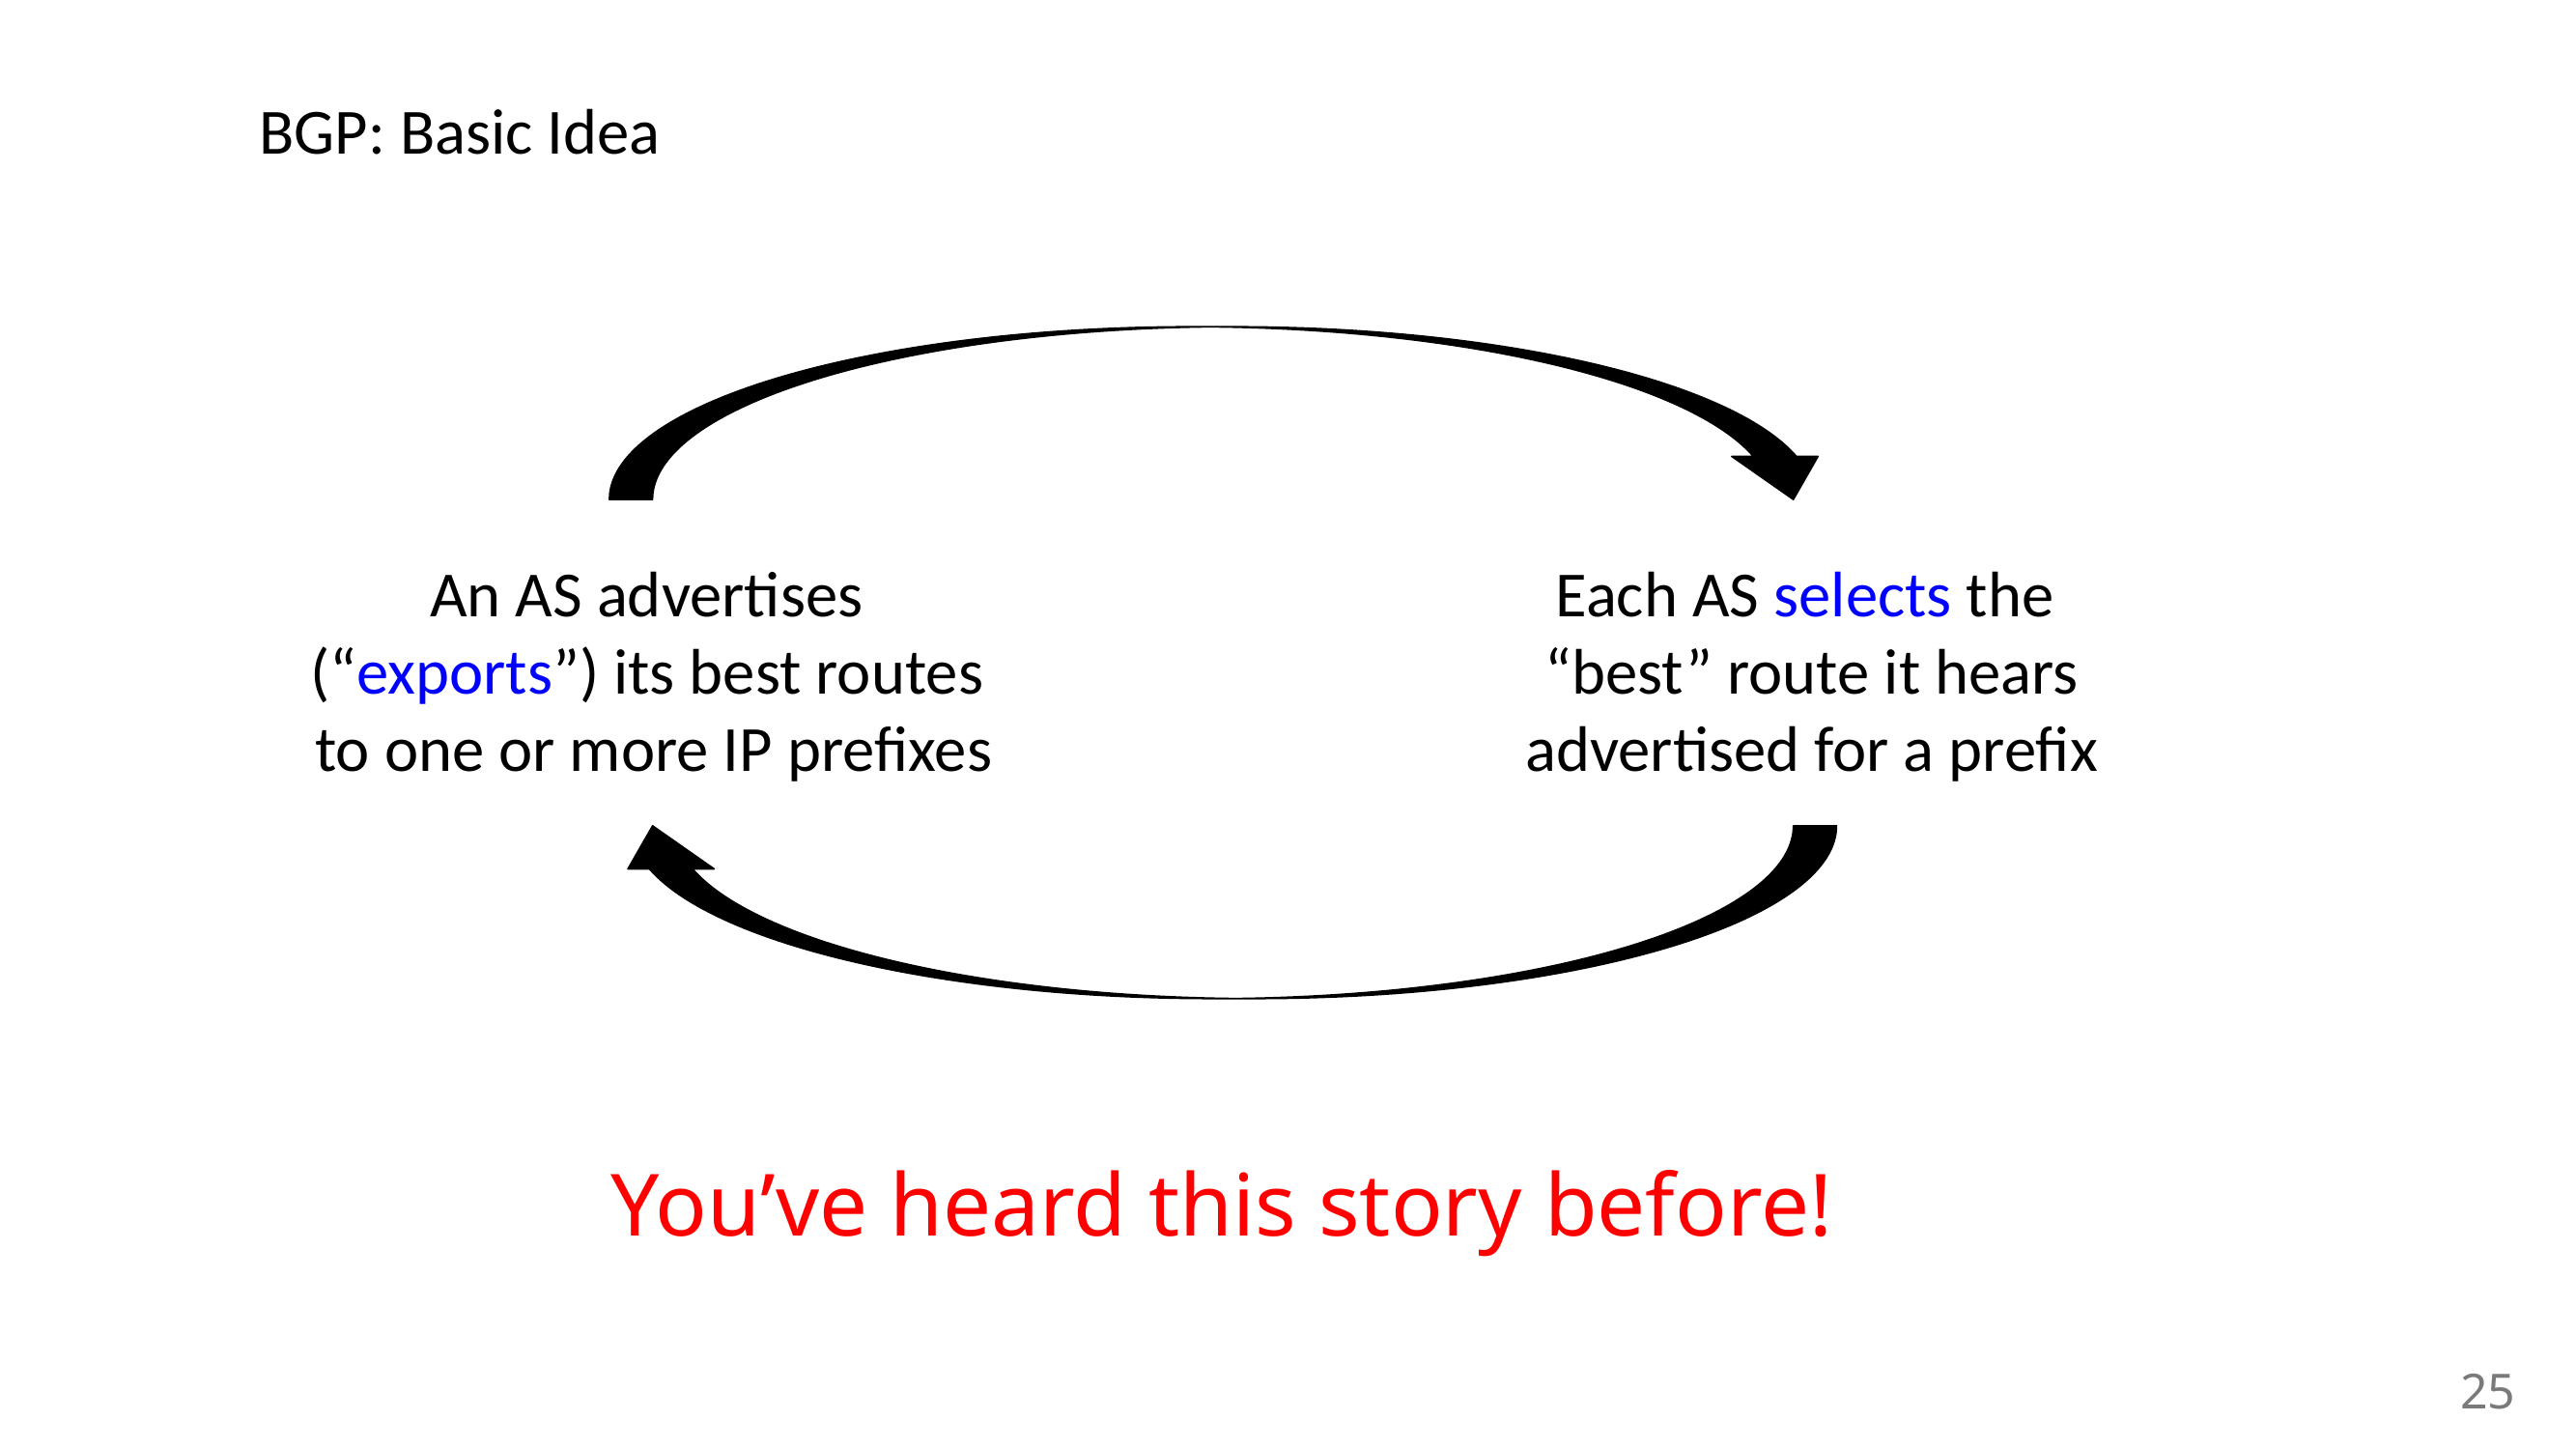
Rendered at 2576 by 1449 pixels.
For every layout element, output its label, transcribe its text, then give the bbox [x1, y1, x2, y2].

title BGP: Basic Idea [250, 0, 2325, 259]
text_box You’ve heard this story before! [597, 1142, 1849, 1261]
text_box [609, 327, 1819, 500]
text_box An AS advertises (“exports”) its best routes to one or more IP prefixes [251, 542, 1057, 817]
slide_number 25 [2453, 1359, 2522, 1434]
text_box [628, 825, 1837, 999]
list Each AS selects the “best” route it hears advertised for a prefix [1422, 530, 2202, 807]
